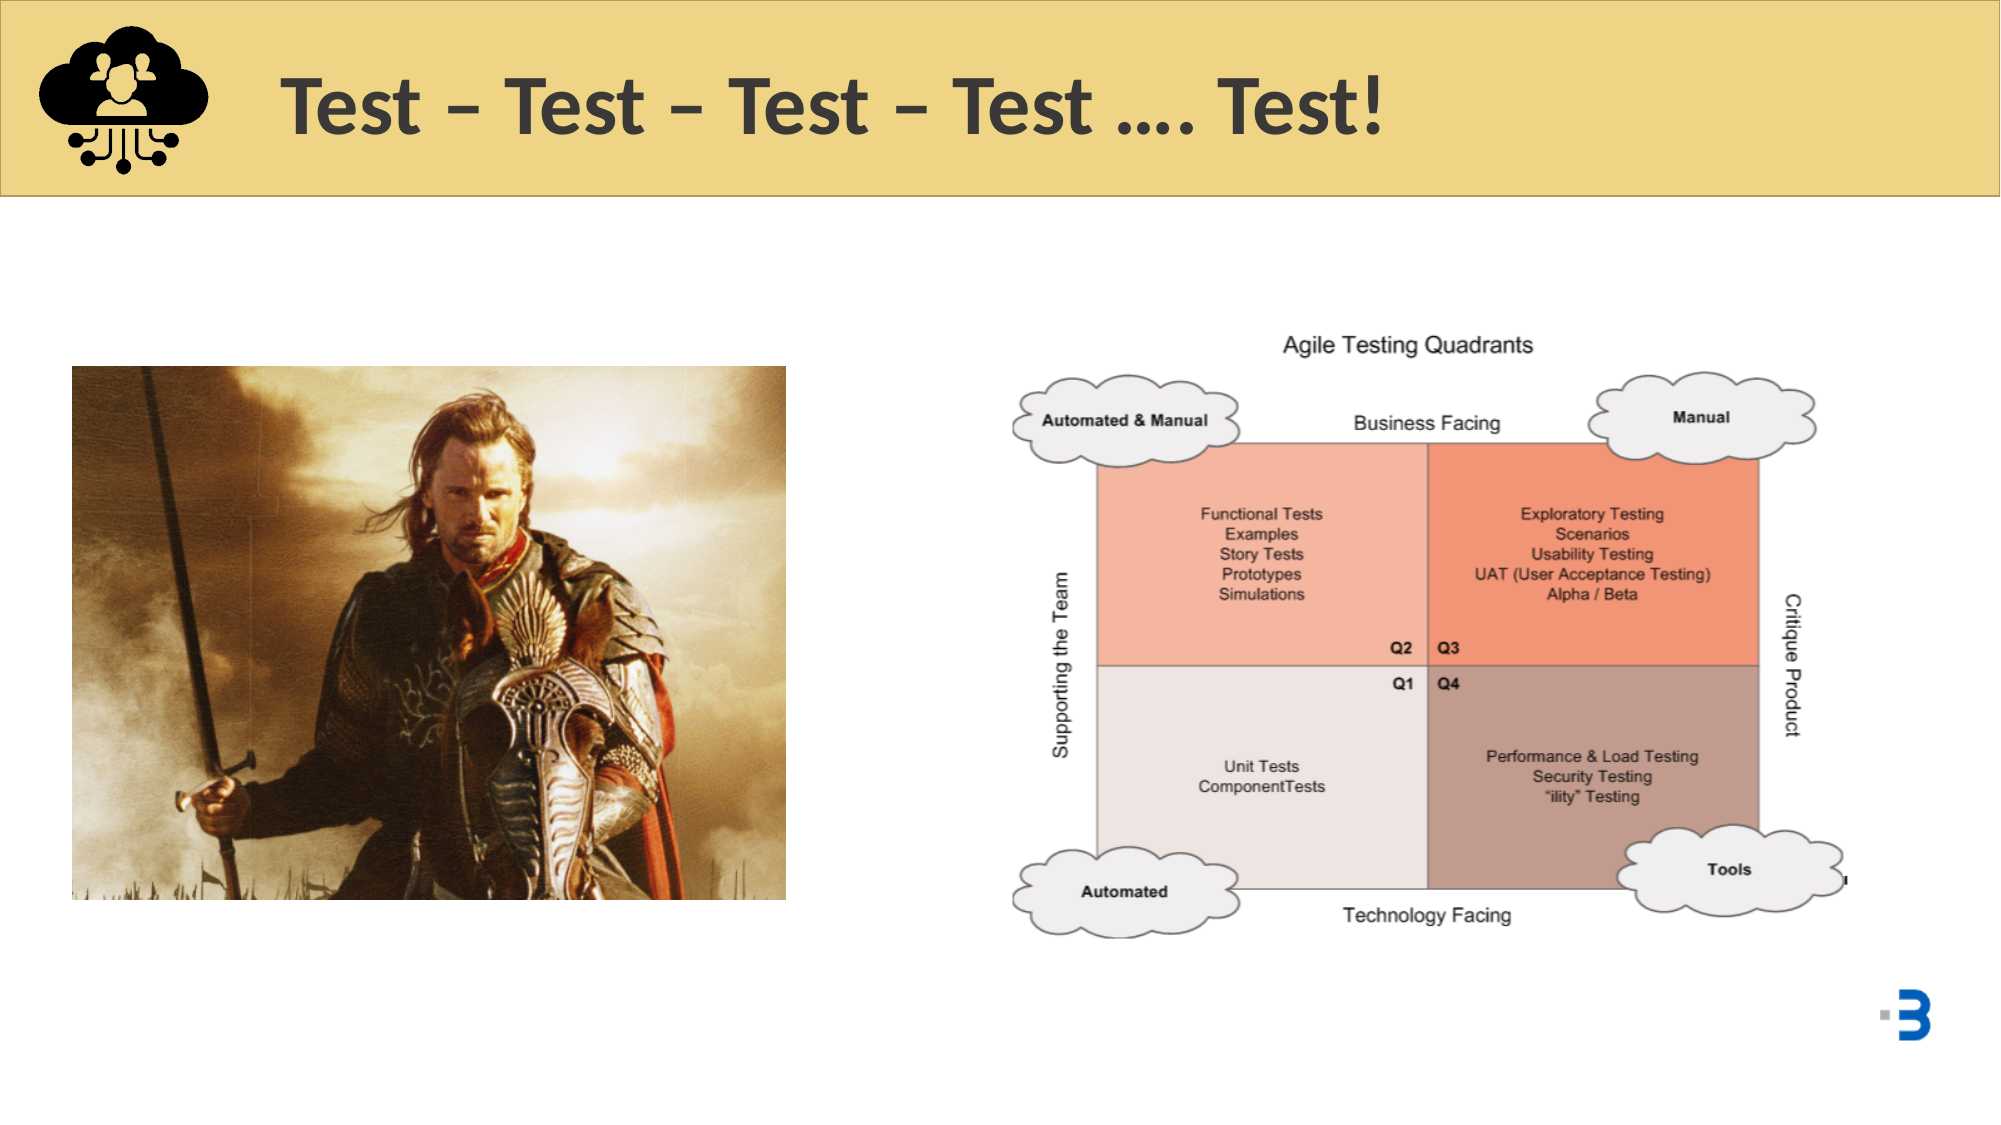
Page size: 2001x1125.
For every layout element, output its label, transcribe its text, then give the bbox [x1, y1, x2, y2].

title Test – Test – Test – Test …. Test! [265, 51, 1933, 161]
picture [72, 366, 786, 900]
picture [0, 0, 246, 197]
picture [1874, 982, 1933, 1047]
picture [970, 301, 1875, 965]
